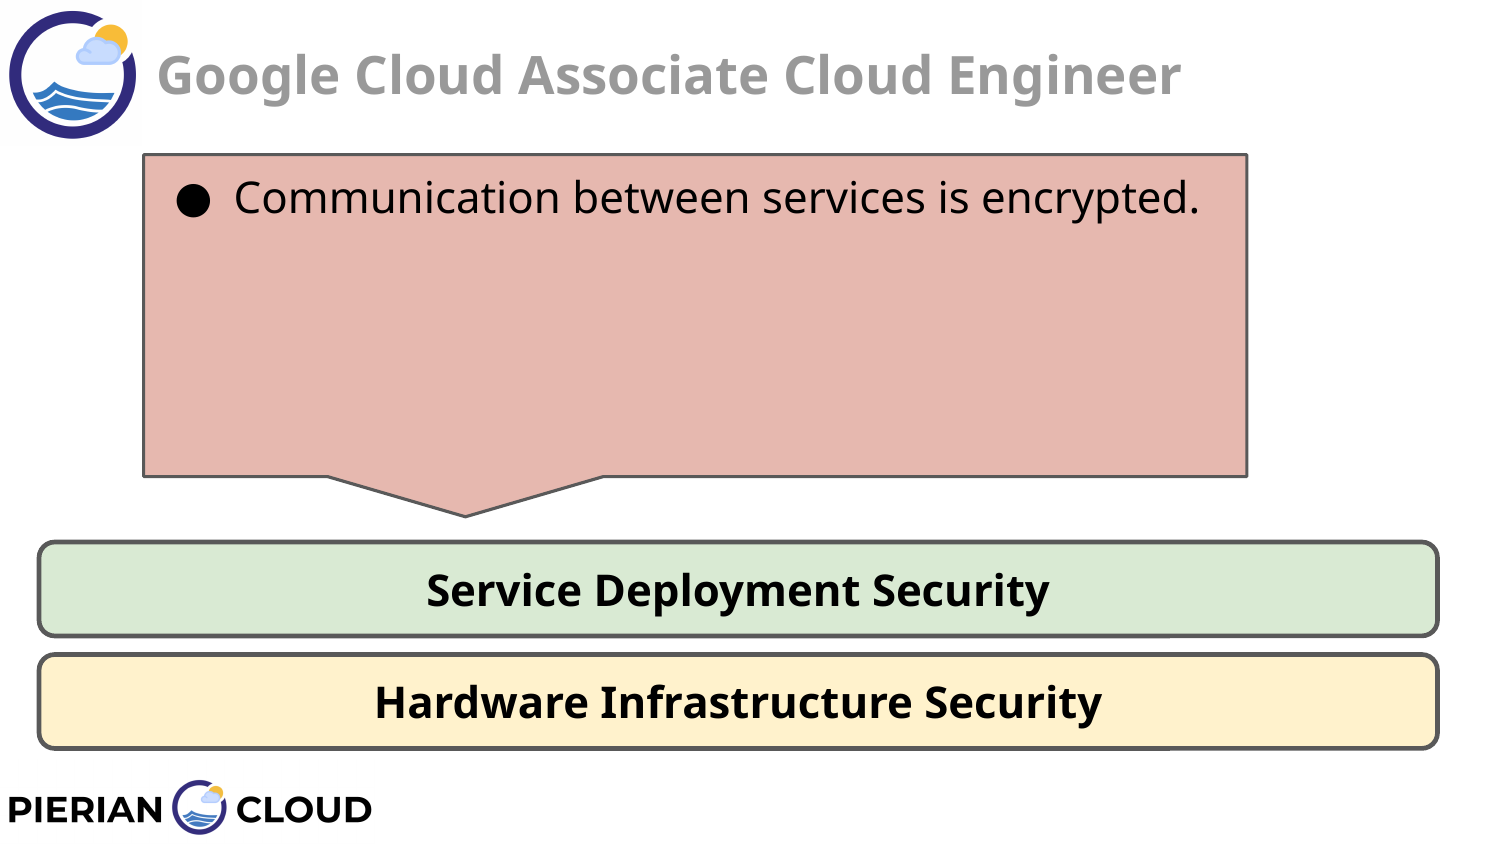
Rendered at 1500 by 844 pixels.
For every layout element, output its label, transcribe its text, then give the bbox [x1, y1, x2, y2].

text_box Service Deployment Security [39, 542, 1438, 636]
title Google Cloud Associate Cloud Engineer [146, 25, 1420, 120]
text_box Hardware Infrastructure Security [39, 654, 1438, 749]
picture [0, 758, 375, 844]
text_box Communication between services is encrypted. [143, 154, 1247, 517]
picture [0, 0, 142, 146]
